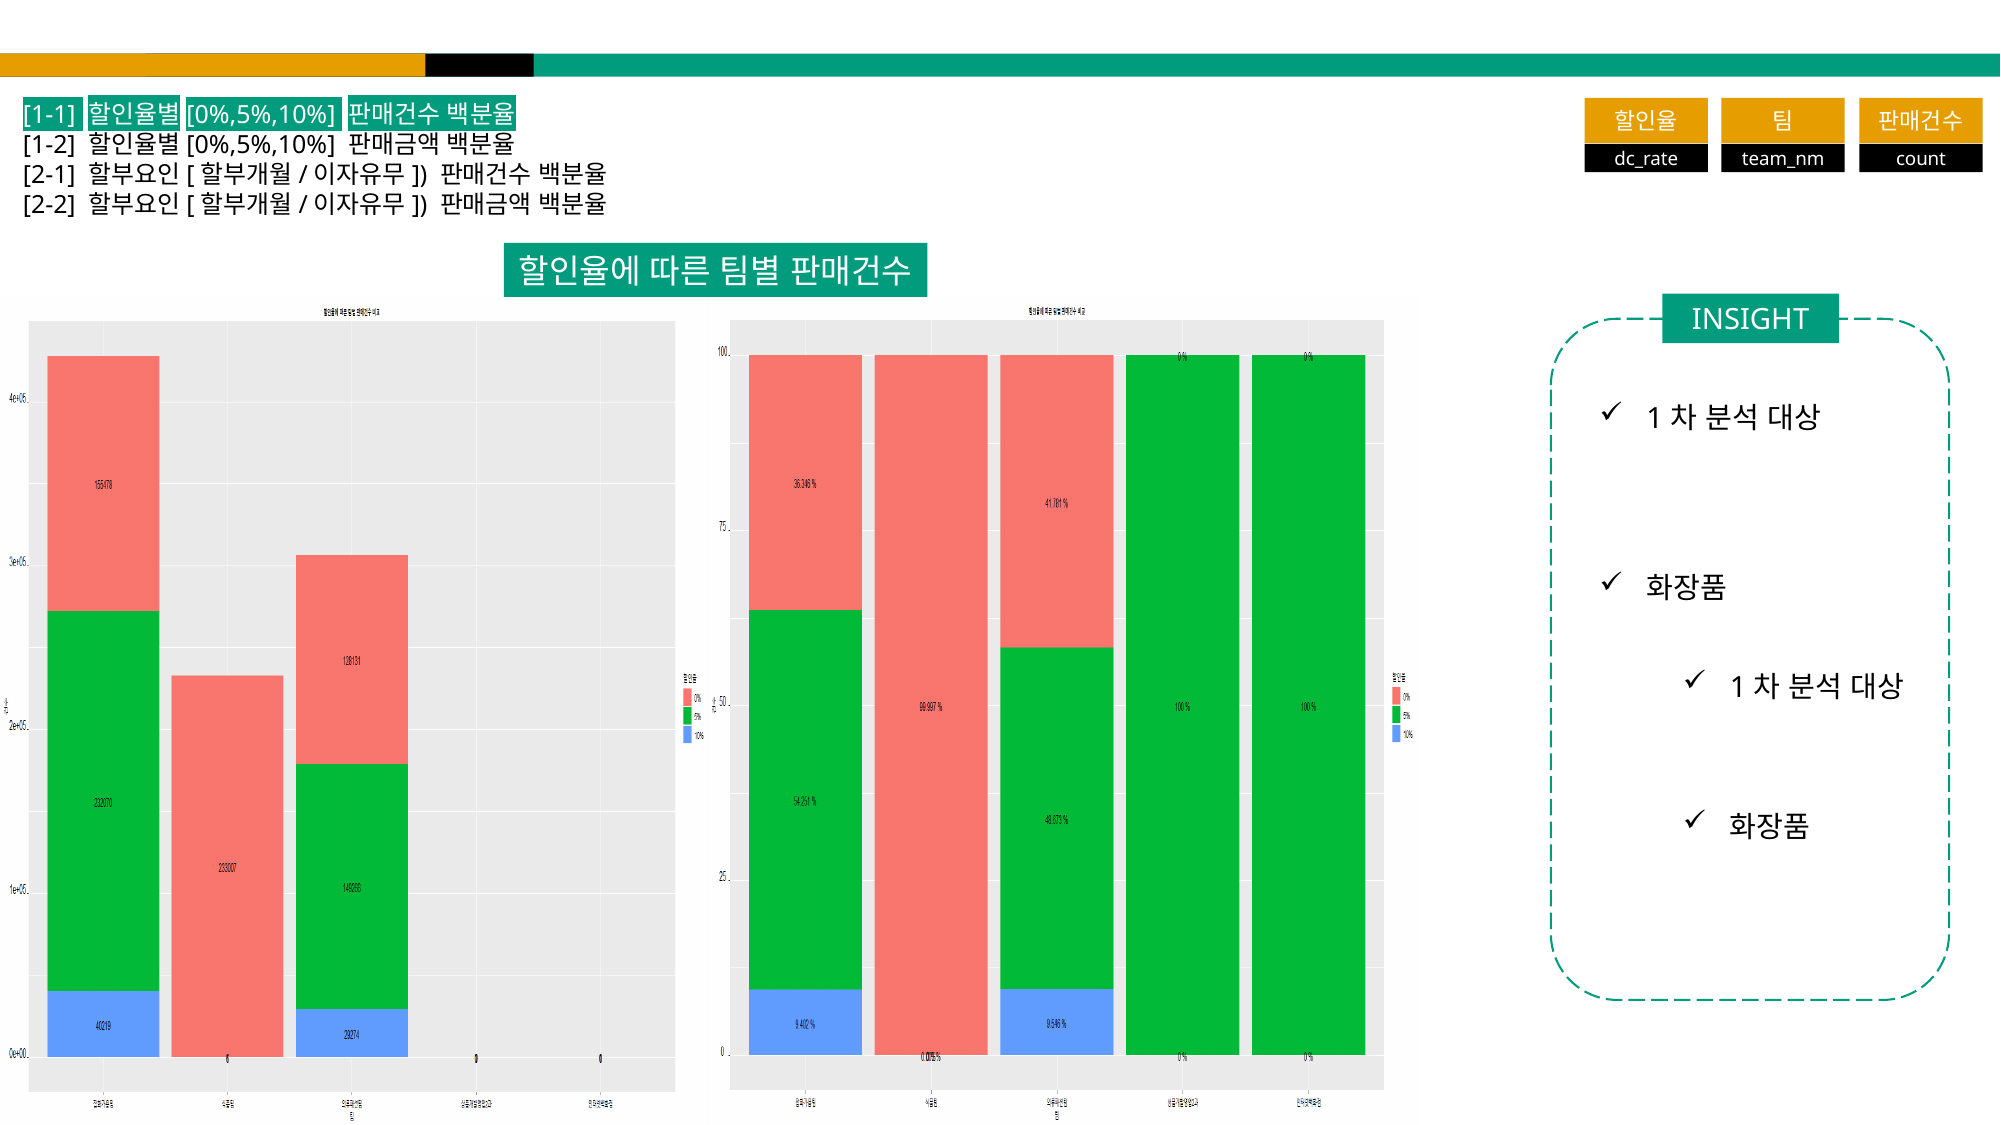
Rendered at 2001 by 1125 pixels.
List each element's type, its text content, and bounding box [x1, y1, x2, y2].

text_box 판매건수 [1858, 97, 1984, 144]
text_box [426, 53, 535, 78]
text_box dc_rate [1584, 144, 1709, 173]
text_box [1-1] 할인율별[0%,5%,10%] 판매건수 백분율 [1-2] 할인율별[0%,5%,10%] 판매금액 백분율 [2-1] 할부요인[할부개월/이자유무]) 판매건수 백분율 [2-2] 할부요인[할부개월/이자유무]) 판매금액 백분율 [8, 91, 638, 226]
text_box [535, 53, 2000, 78]
text_box 화장품 [1584, 562, 1774, 613]
text_box 할인율에 따른 팀별 판매건수 [503, 242, 928, 297]
text_box 할인율 [1584, 97, 1709, 144]
text_box INSIGHT [1662, 293, 1839, 344]
text_box [0, 53, 426, 78]
text_box [1549, 317, 1951, 1001]
text_box team_nm [1720, 144, 1846, 173]
text_box 1차 분석 대상 [1584, 392, 1866, 442]
text_box 팀 [1720, 97, 1846, 144]
picture [0, 297, 1418, 1125]
text_box 1차 분석 대상 화장품 [1668, 661, 1949, 886]
text_box count [1858, 144, 1984, 173]
